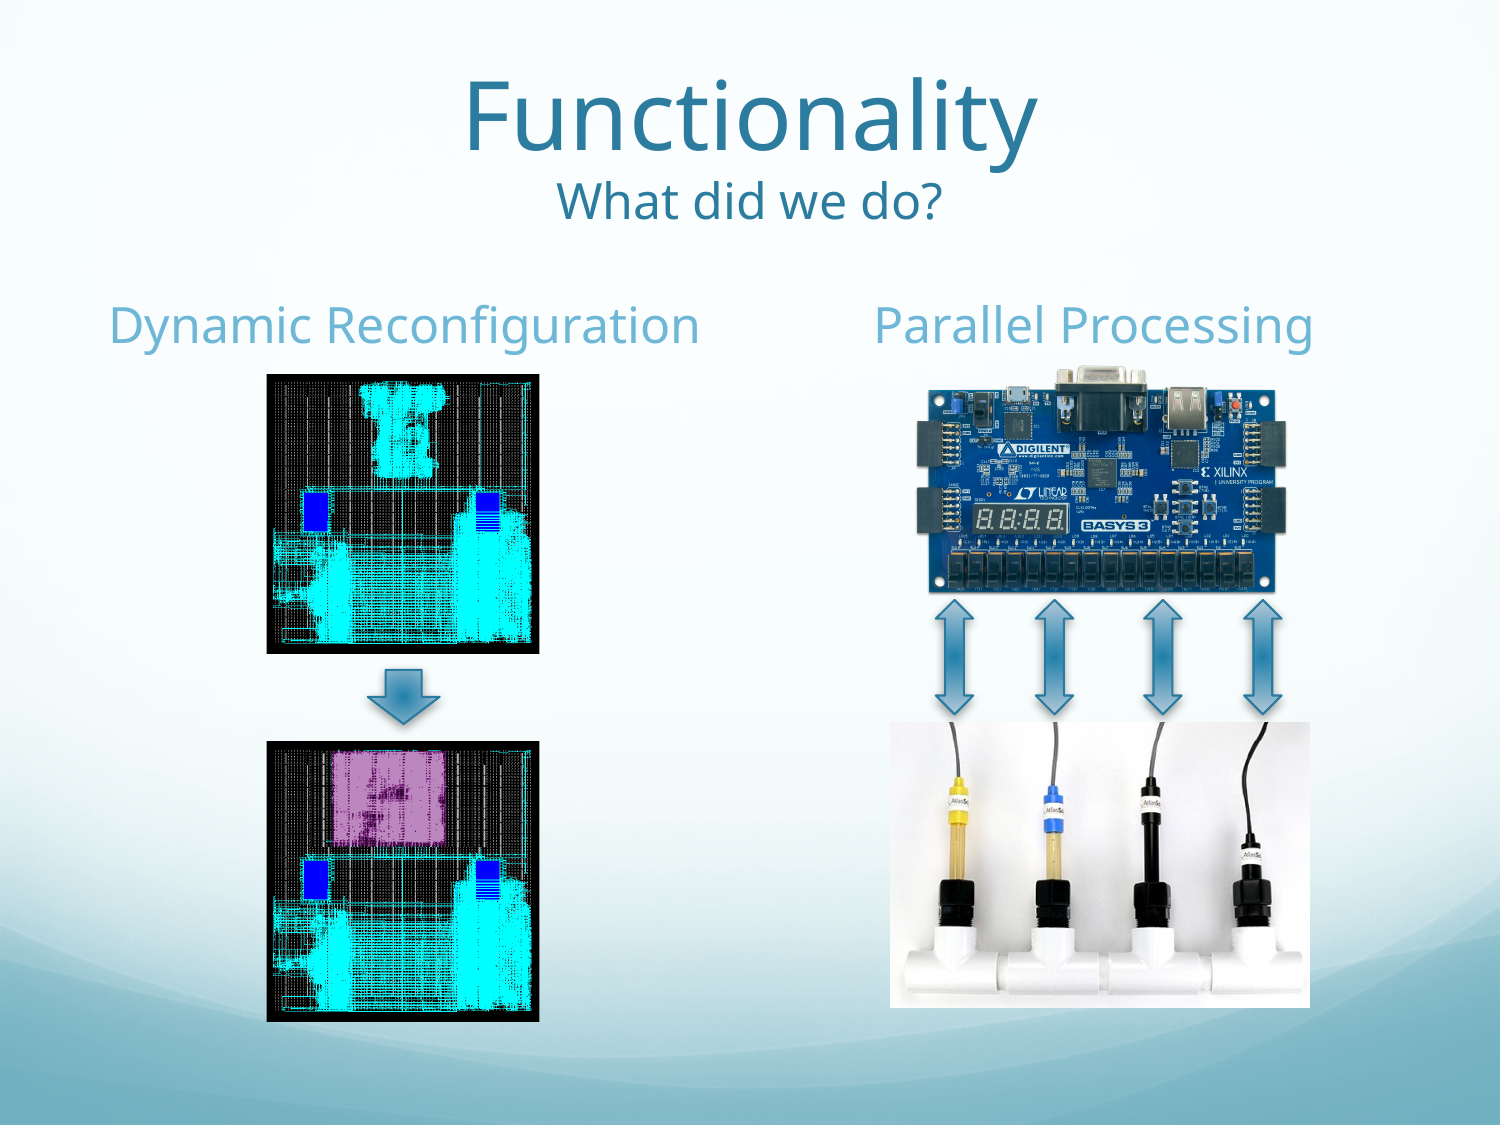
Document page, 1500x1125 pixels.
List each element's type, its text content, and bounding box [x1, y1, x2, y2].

picture [889, 722, 1311, 1008]
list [266, 373, 540, 655]
text_box [1243, 611, 1283, 716]
picture [266, 741, 540, 1023]
text_box [934, 611, 975, 716]
text_box [1034, 611, 1075, 716]
list Dynamic Reconfiguration [90, 238, 721, 362]
picture [912, 361, 1289, 597]
text_box [1143, 611, 1183, 716]
title Functionality What did we do? [90, 17, 1410, 237]
list Parallel Processing [779, 238, 1410, 362]
text_box [366, 670, 441, 725]
